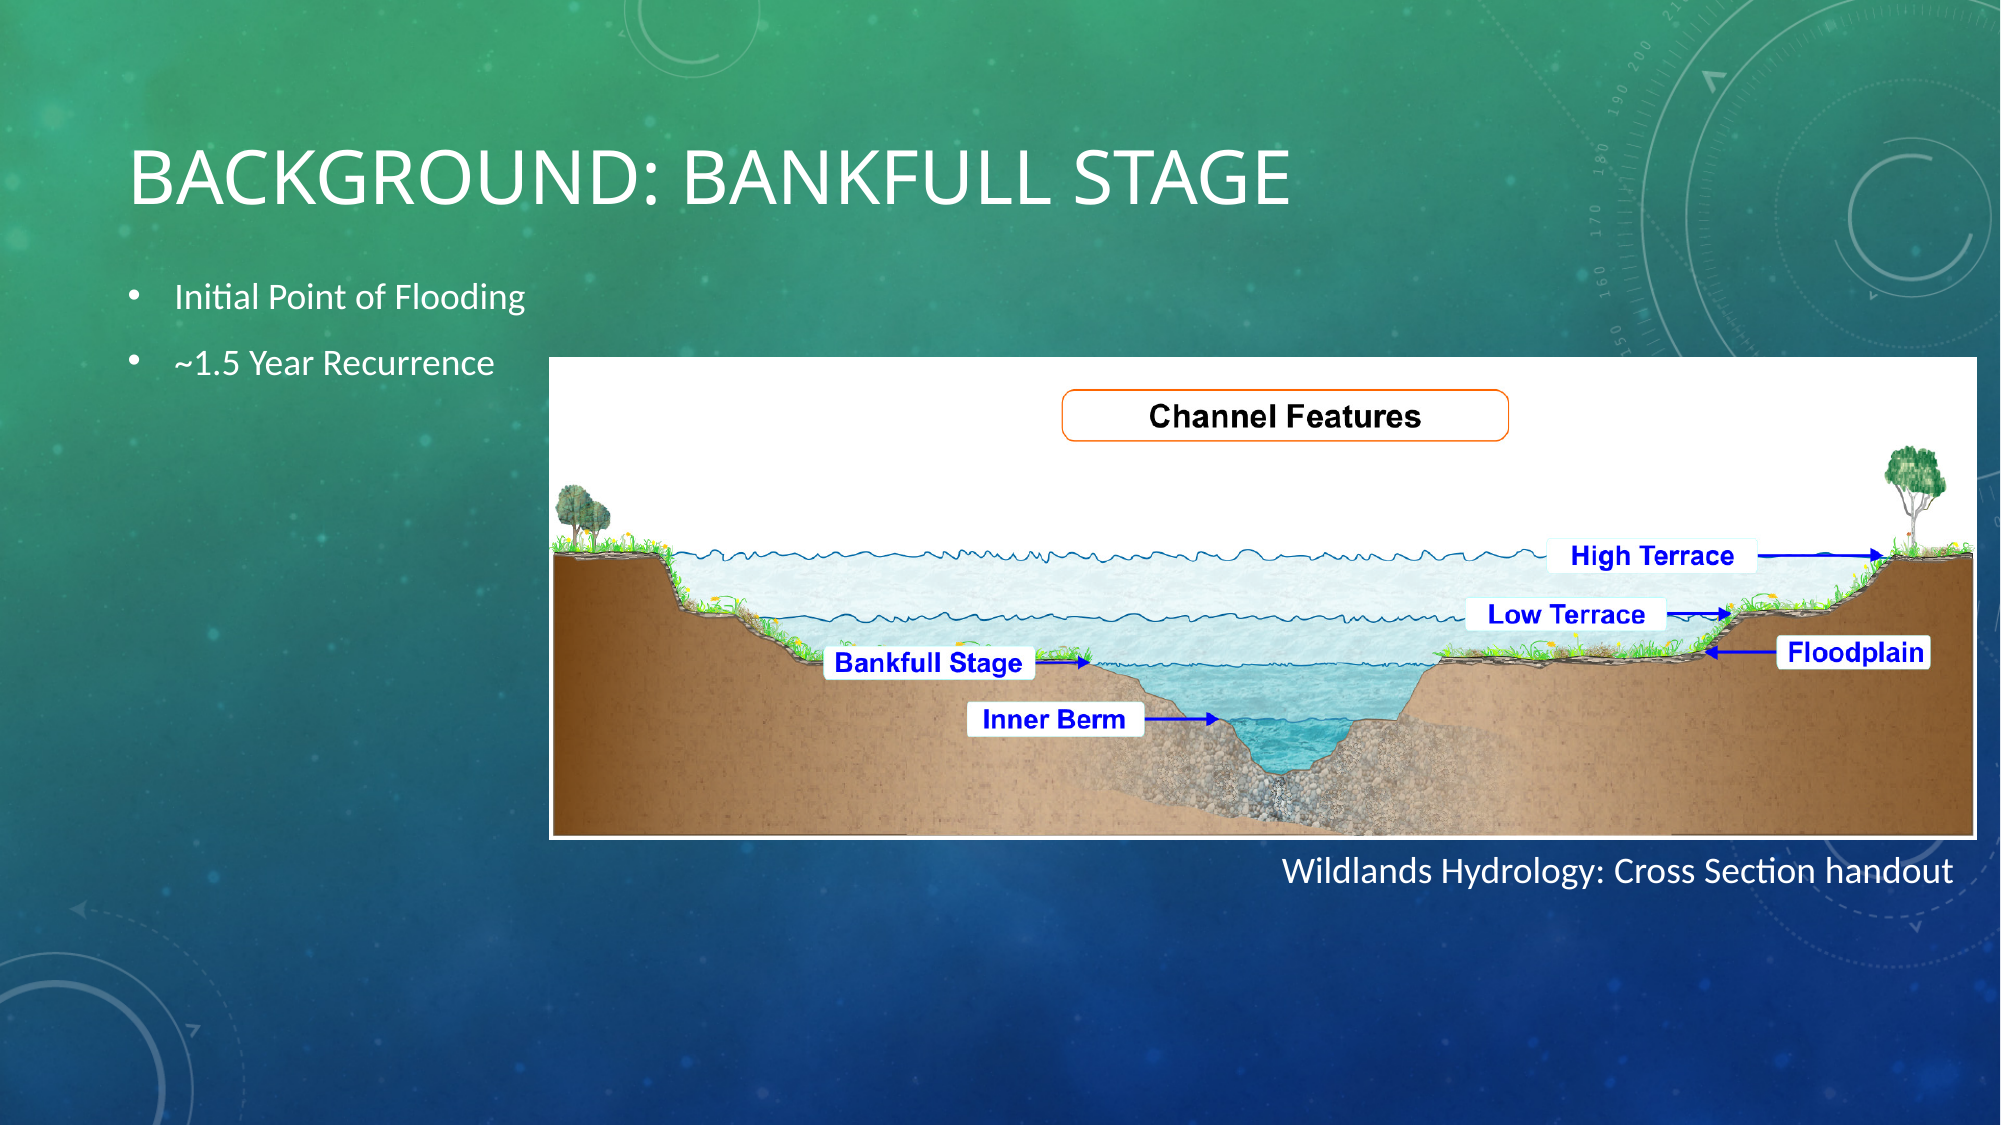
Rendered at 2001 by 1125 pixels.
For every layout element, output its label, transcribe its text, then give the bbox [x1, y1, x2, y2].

picture [0, 0, 2001, 1125]
list Initial Point of Flooding ~1.5 Year Recurrence [112, 264, 932, 950]
title Background: Bankfull Stage [112, 99, 1775, 251]
text_box Wildlands Hydrology: Cross Section handout [1267, 851, 1970, 899]
